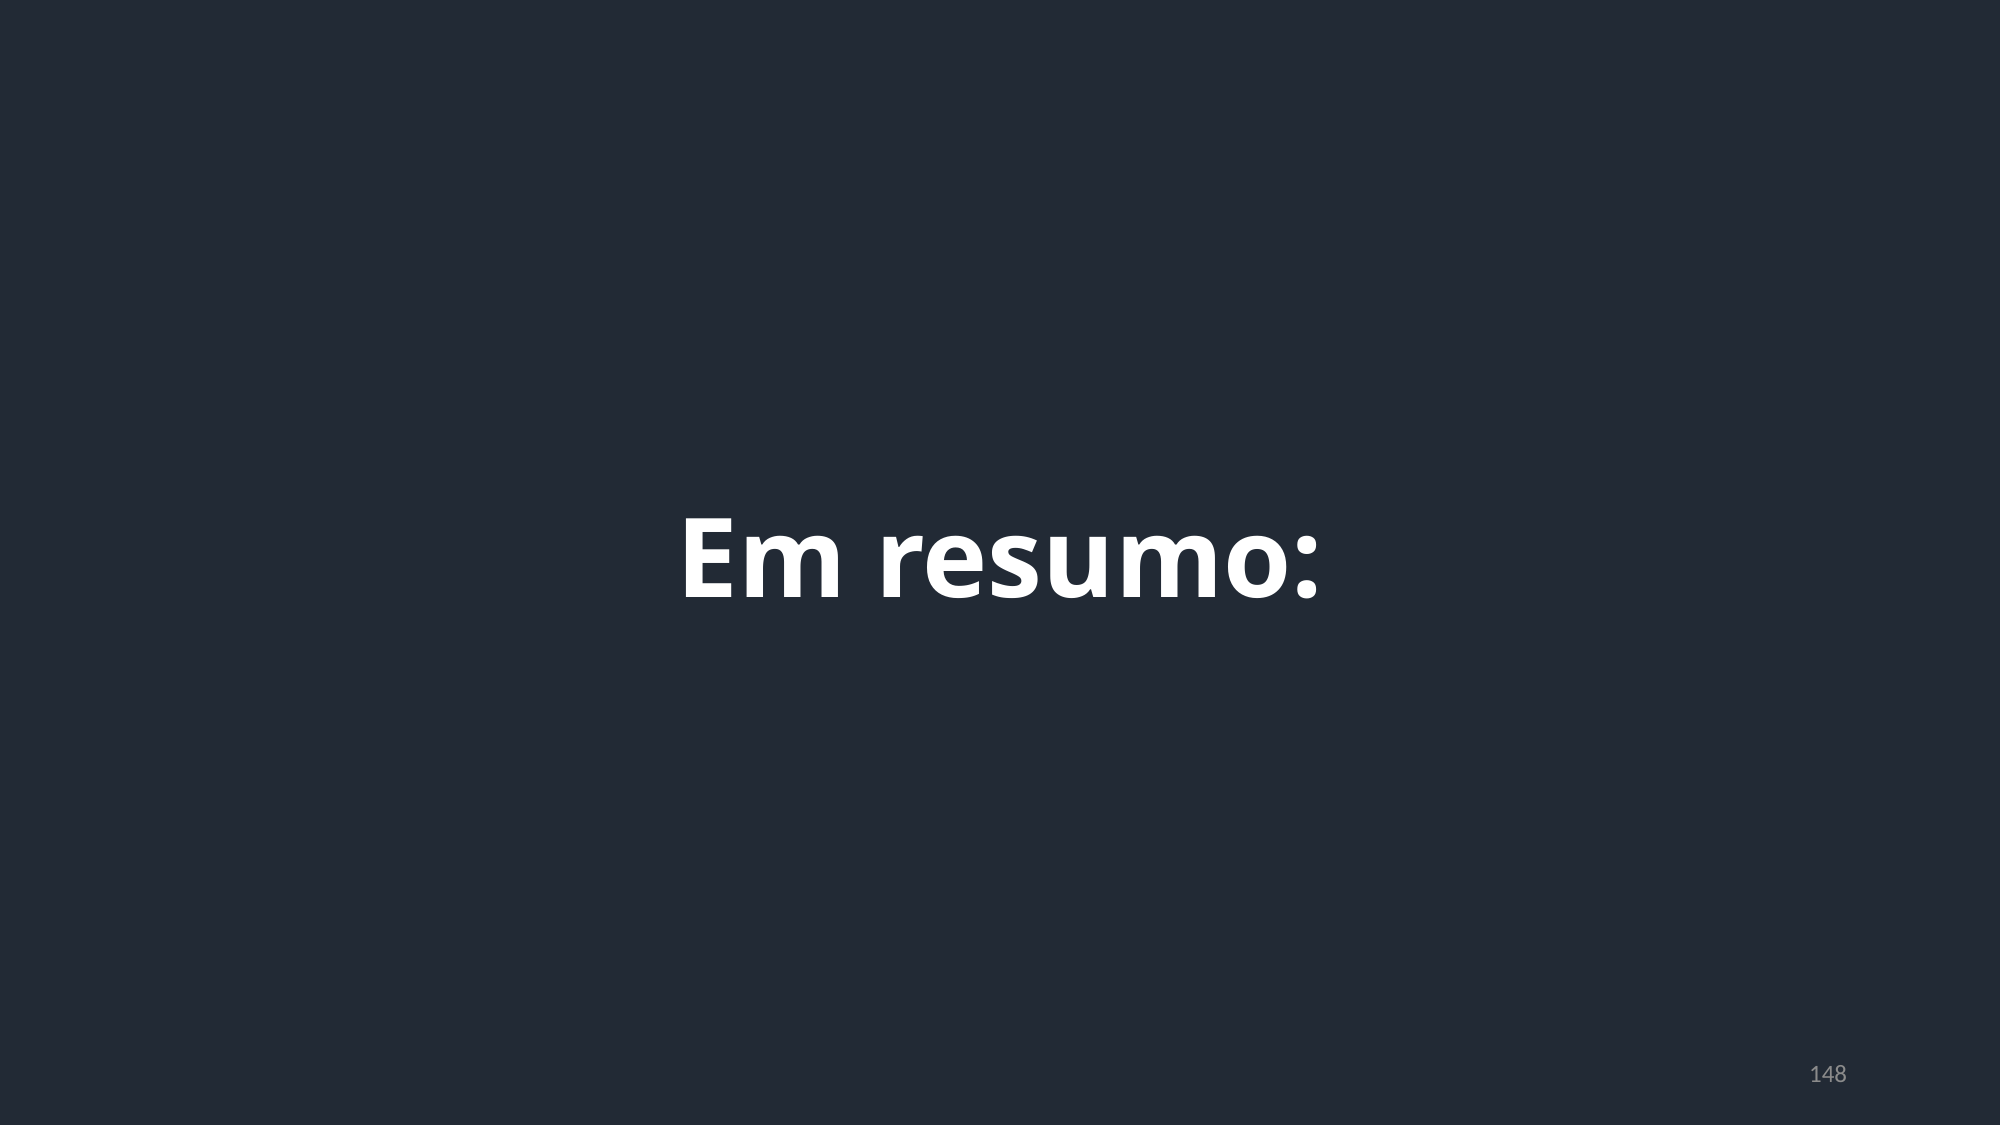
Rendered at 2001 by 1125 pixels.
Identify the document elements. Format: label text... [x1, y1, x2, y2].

text_box Em resumo: [31, 495, 1969, 630]
slide_number 148 [1412, 1042, 1863, 1103]
